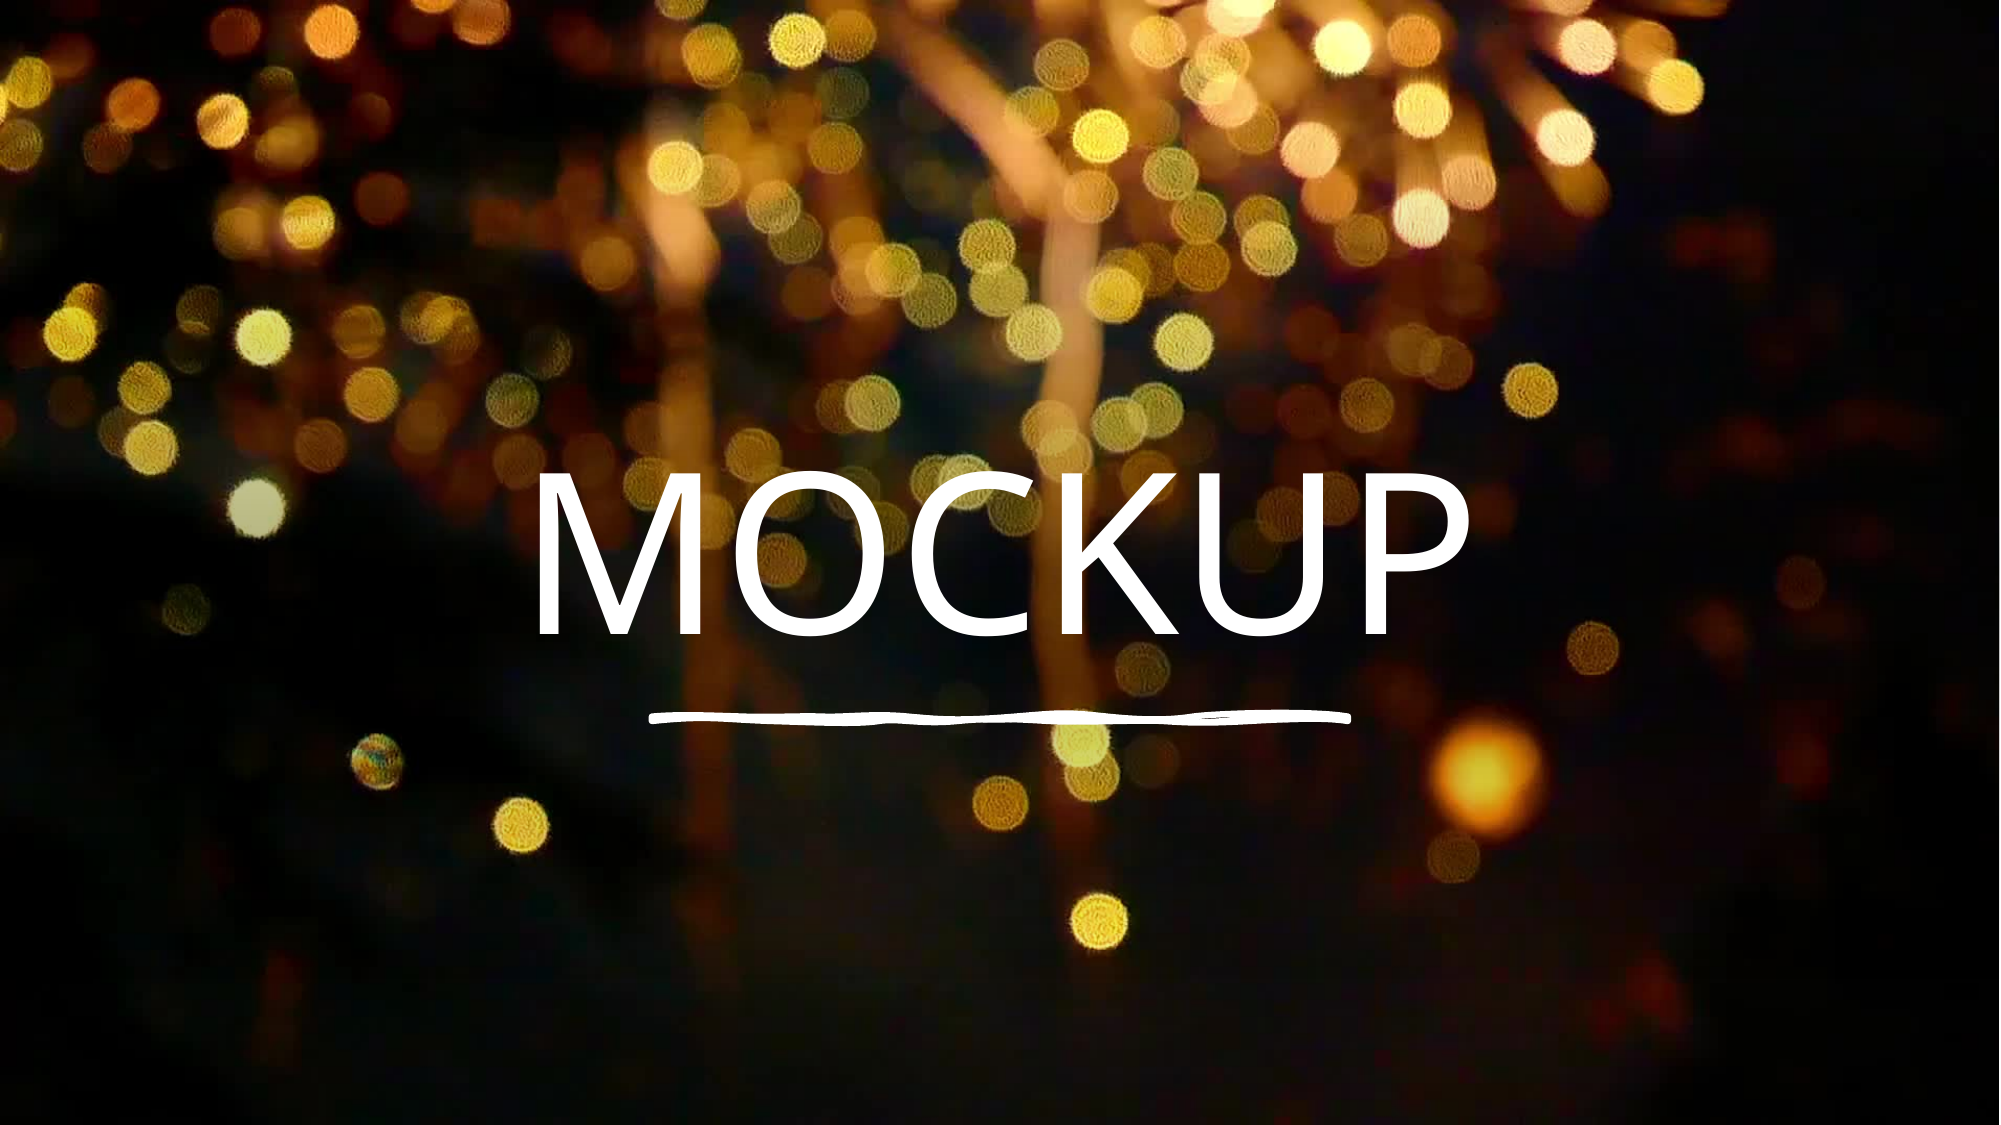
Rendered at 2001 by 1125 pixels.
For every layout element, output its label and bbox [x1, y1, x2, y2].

text_box [0, 0, 2000, 1125]
